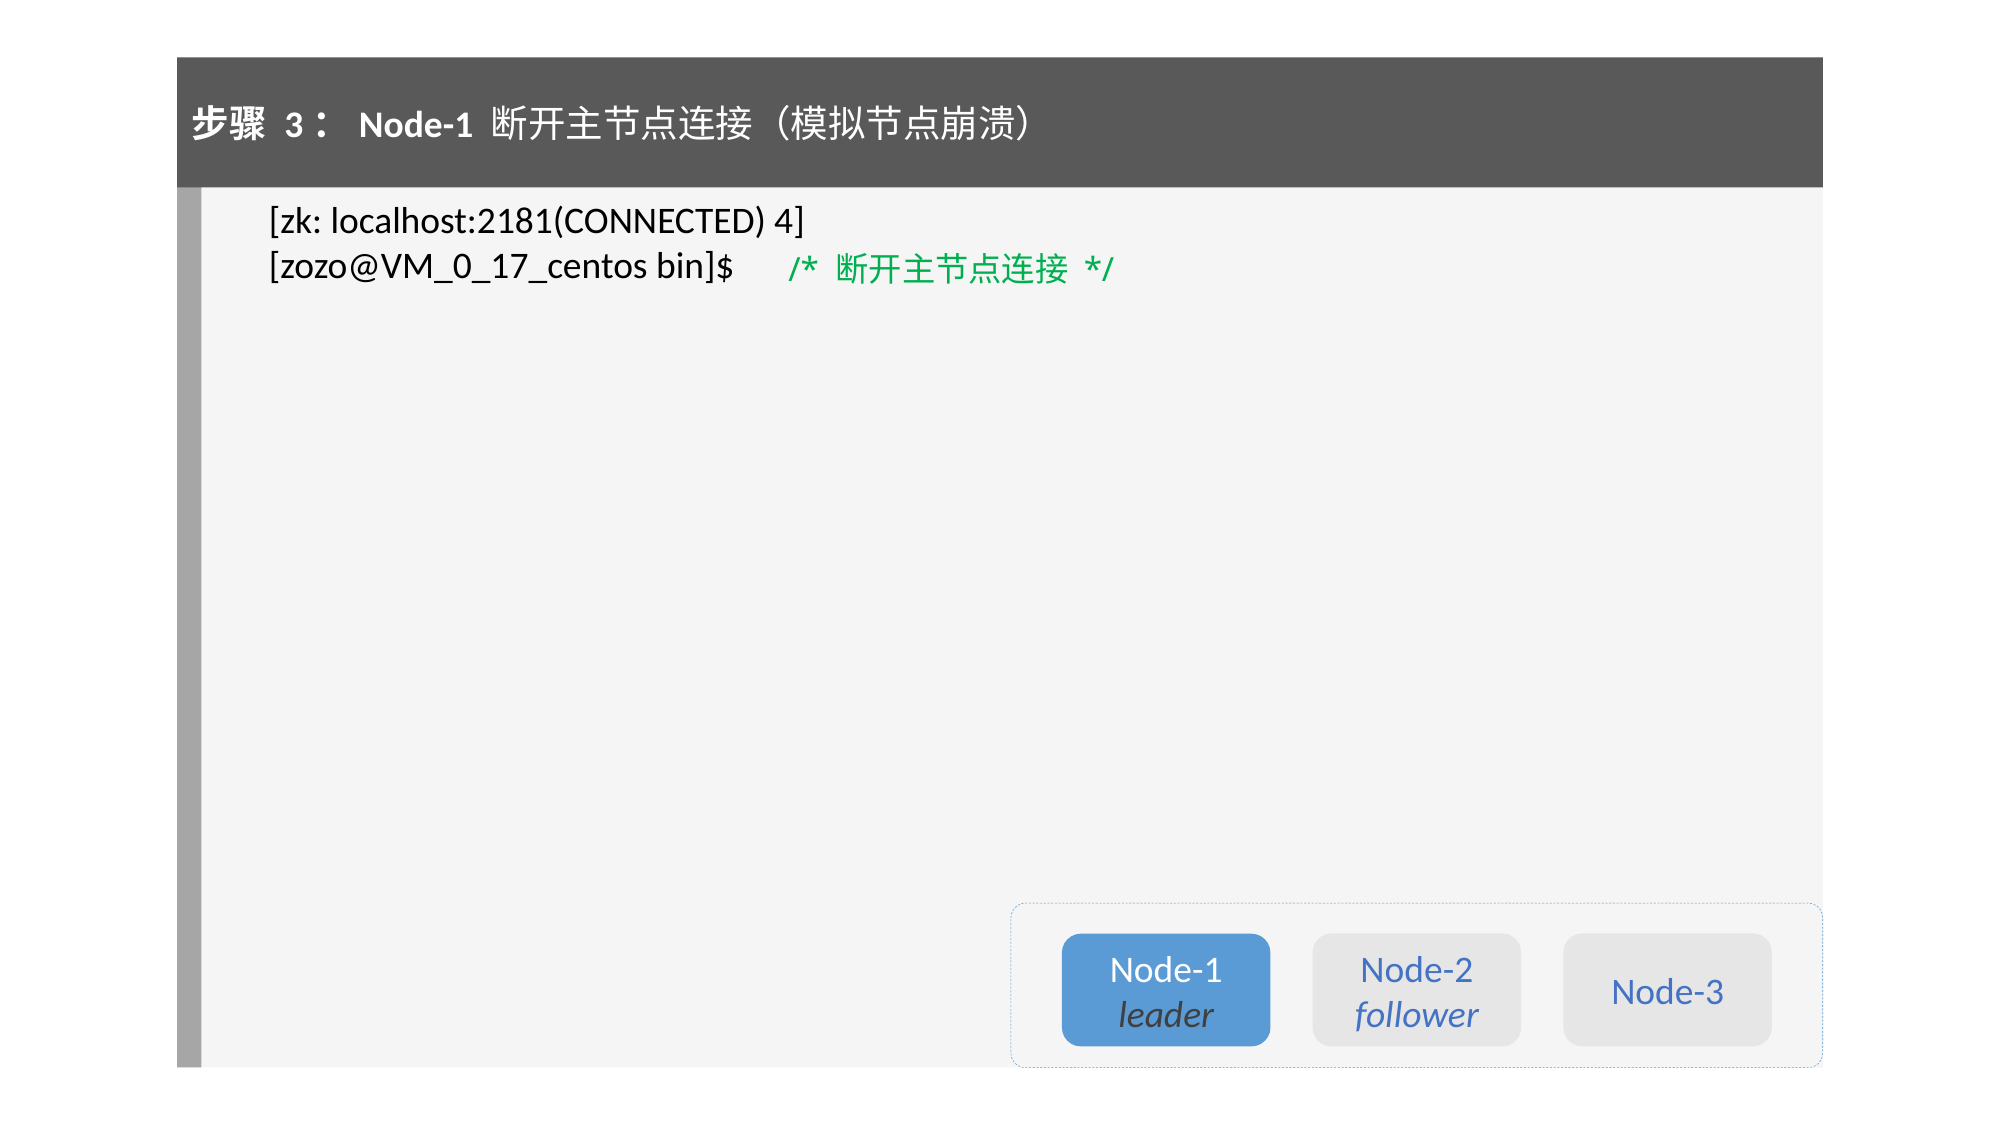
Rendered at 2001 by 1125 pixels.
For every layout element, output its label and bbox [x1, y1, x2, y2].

text_box [1010, 903, 1823, 1068]
text_box [177, 57, 1823, 1068]
